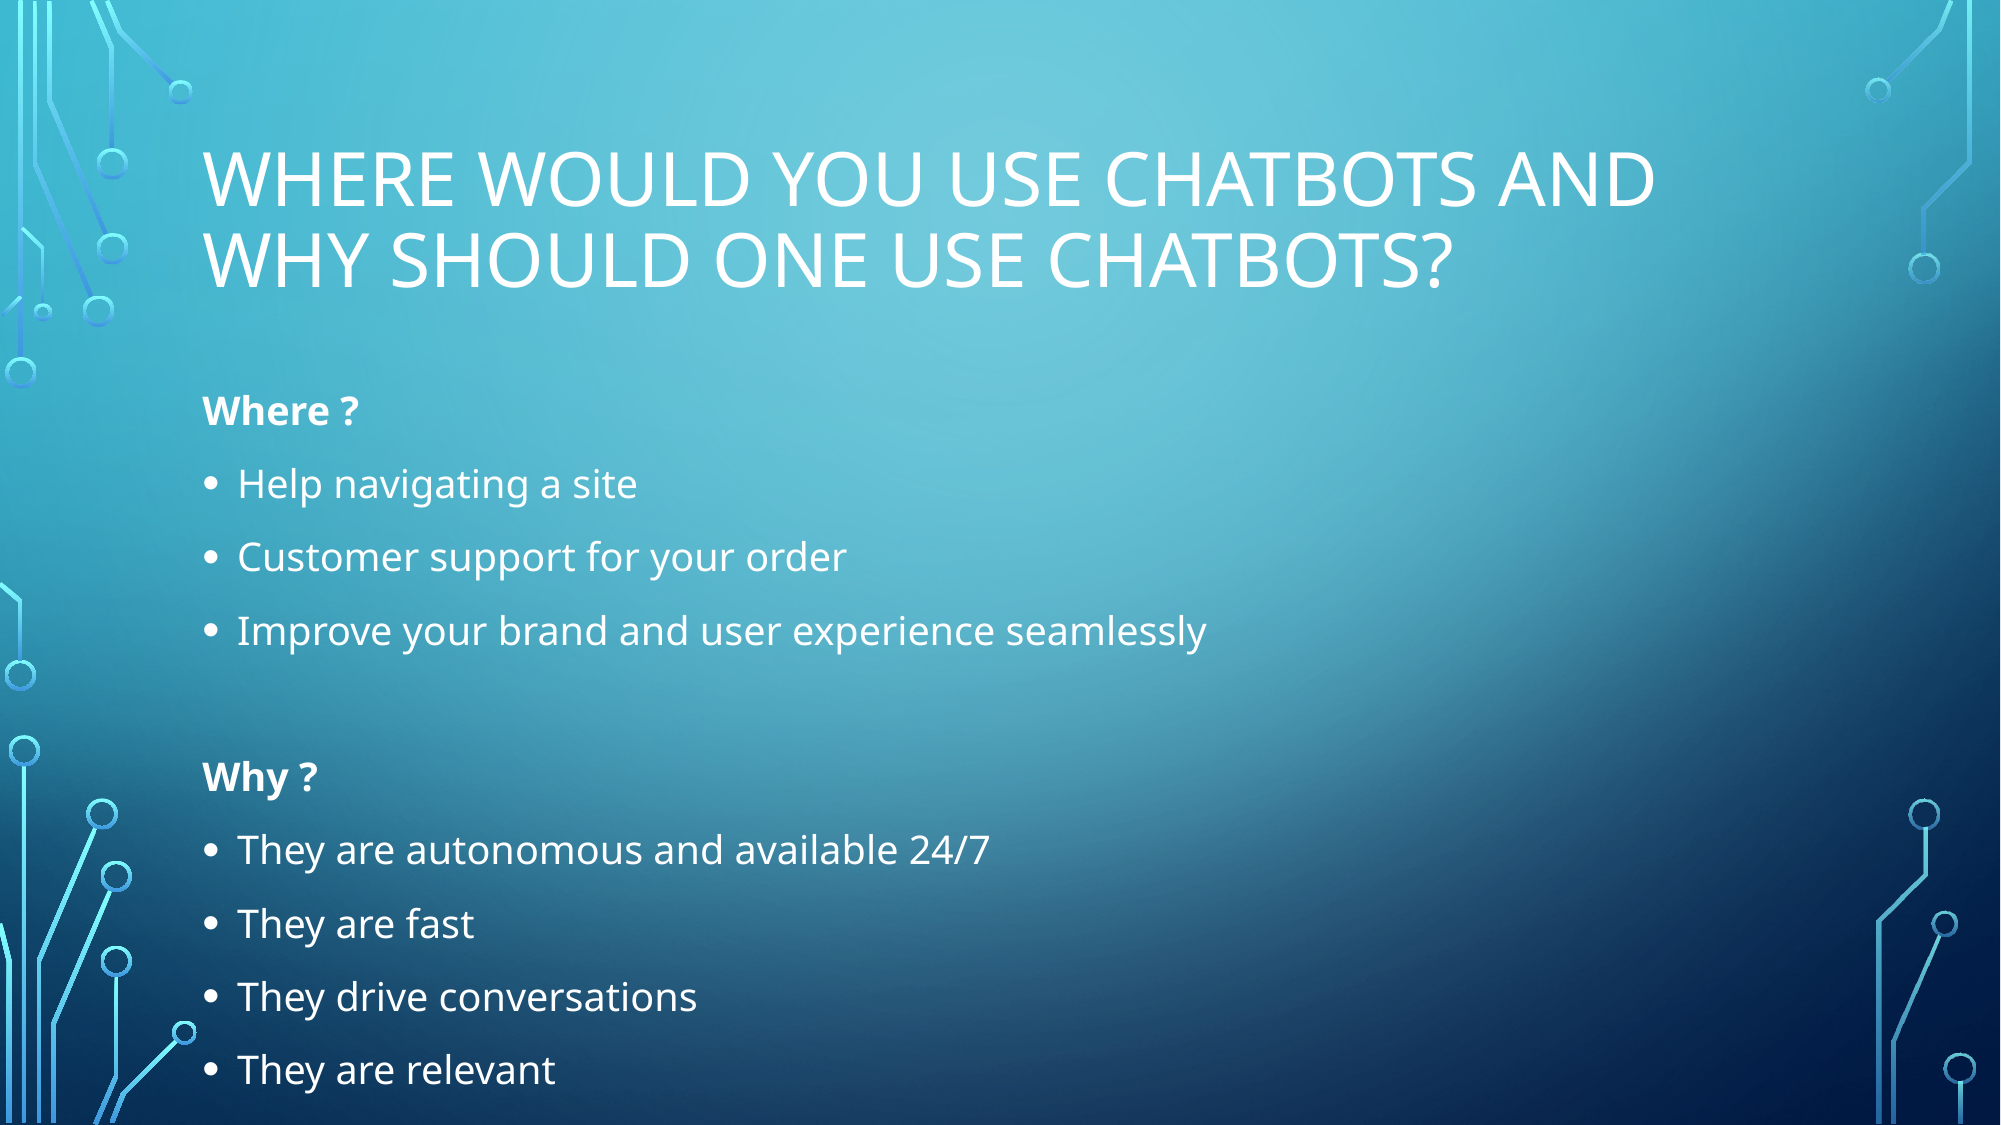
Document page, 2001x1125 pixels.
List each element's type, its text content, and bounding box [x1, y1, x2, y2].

title Where would you use chatbots and why should one use chatbots? [187, 101, 1813, 344]
list Where ? Help navigating a site Customer support for your order Improve your brand and user experience seamlessly Why ? They are autonomous and available 24/7 They are fast They drive conversations They are relevant [187, 369, 1813, 1108]
